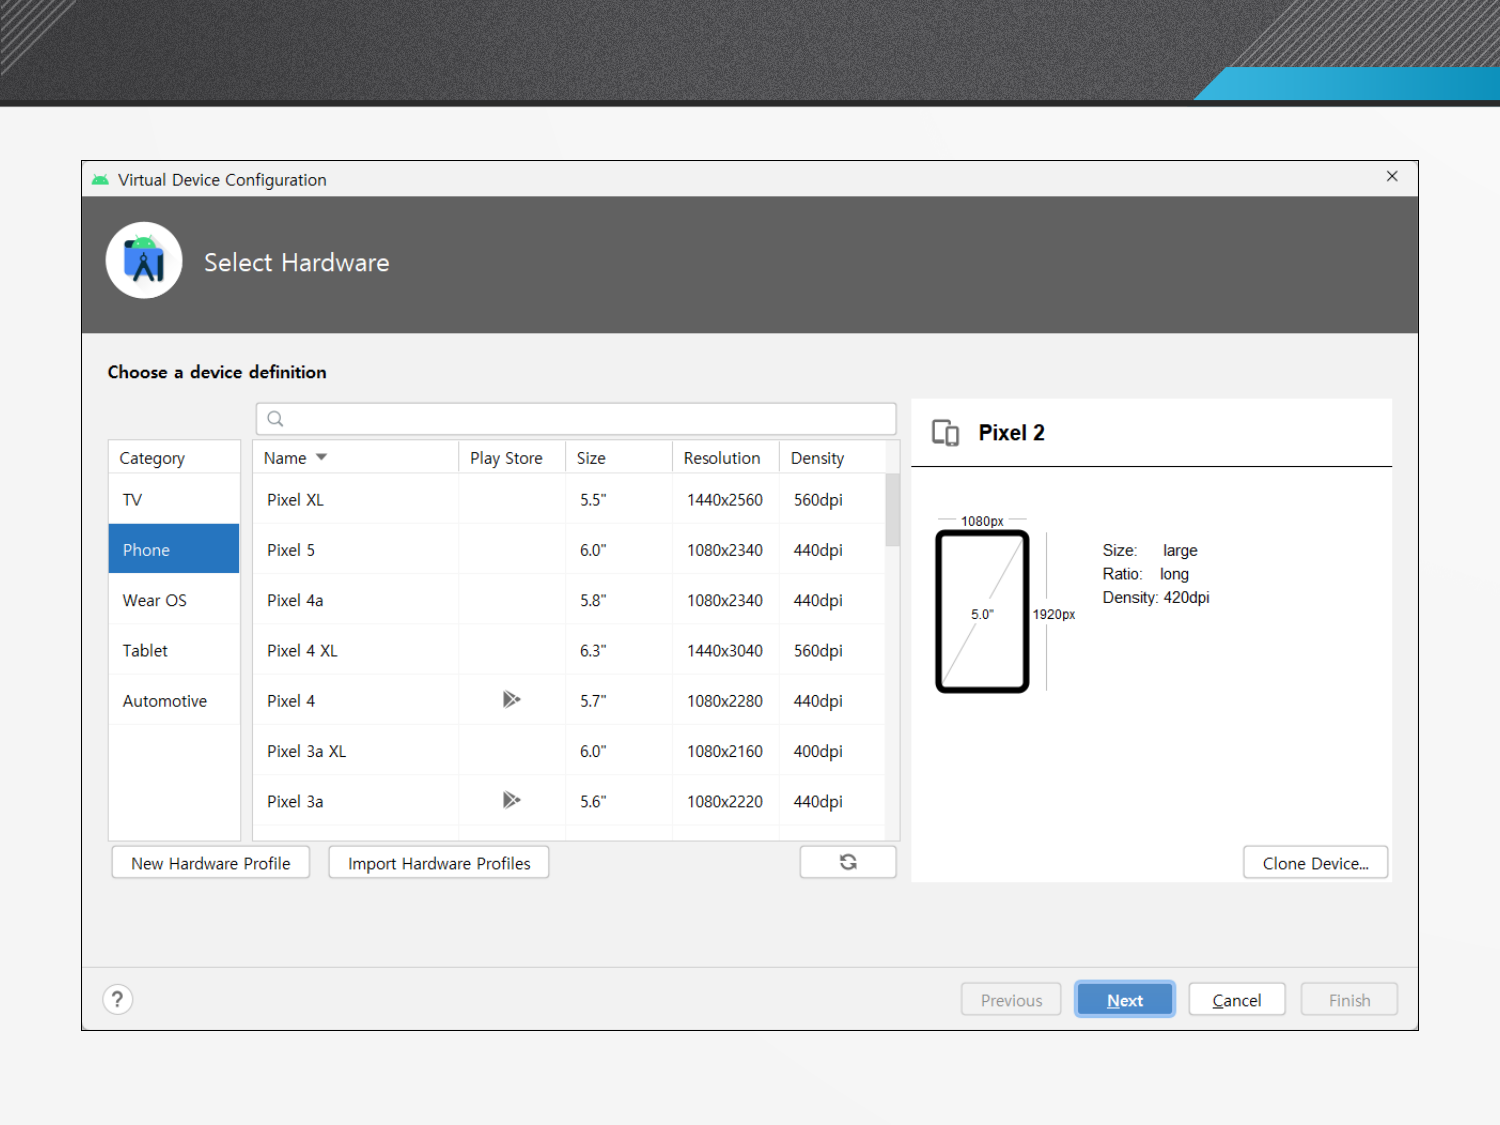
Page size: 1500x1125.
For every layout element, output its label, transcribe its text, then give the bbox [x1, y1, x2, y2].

text_box 에뮬레이터 기기 선택 화면 [98, 5, 862, 101]
picture [0, 0, 1500, 1125]
